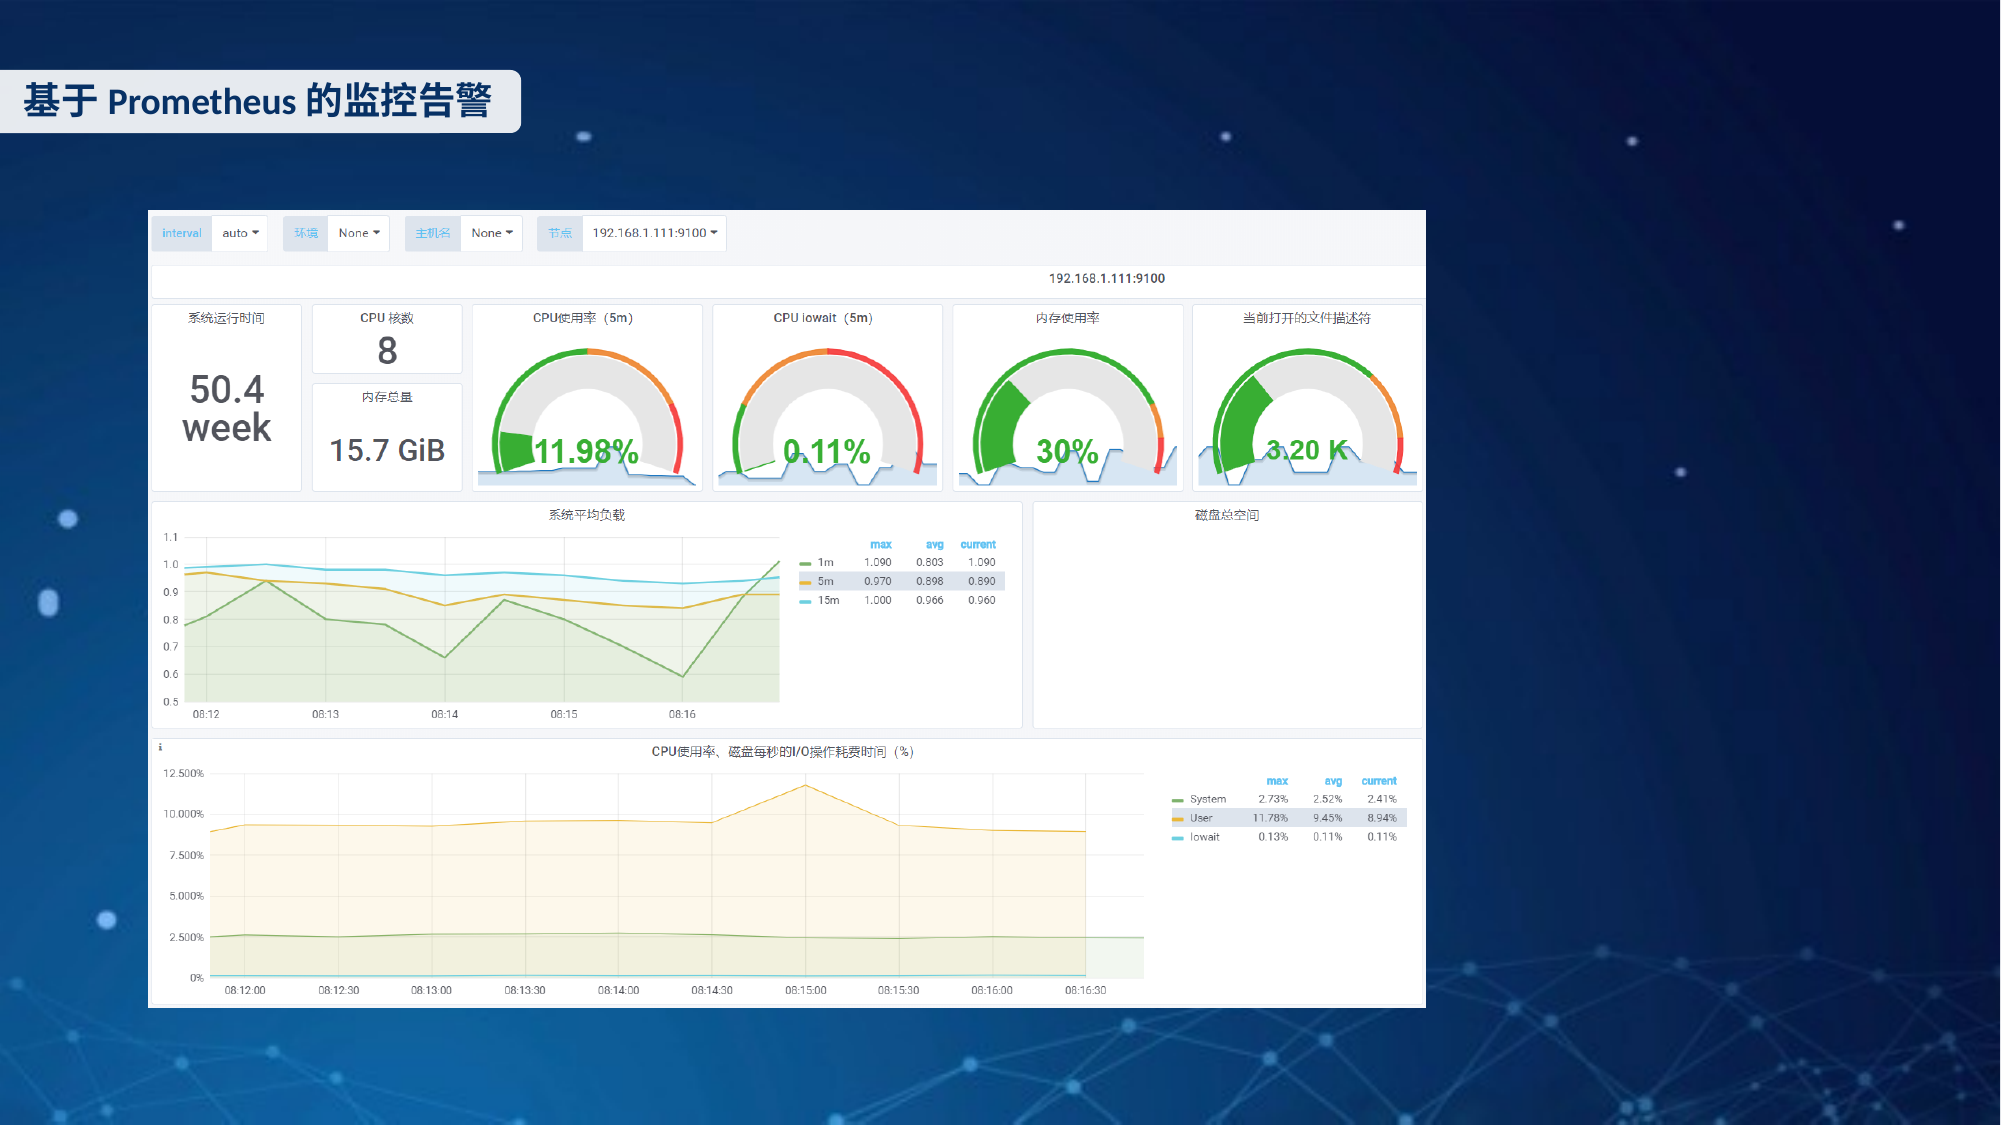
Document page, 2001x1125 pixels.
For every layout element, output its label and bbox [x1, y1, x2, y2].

text_box [0, 69, 522, 134]
picture [0, 0, 2001, 1125]
